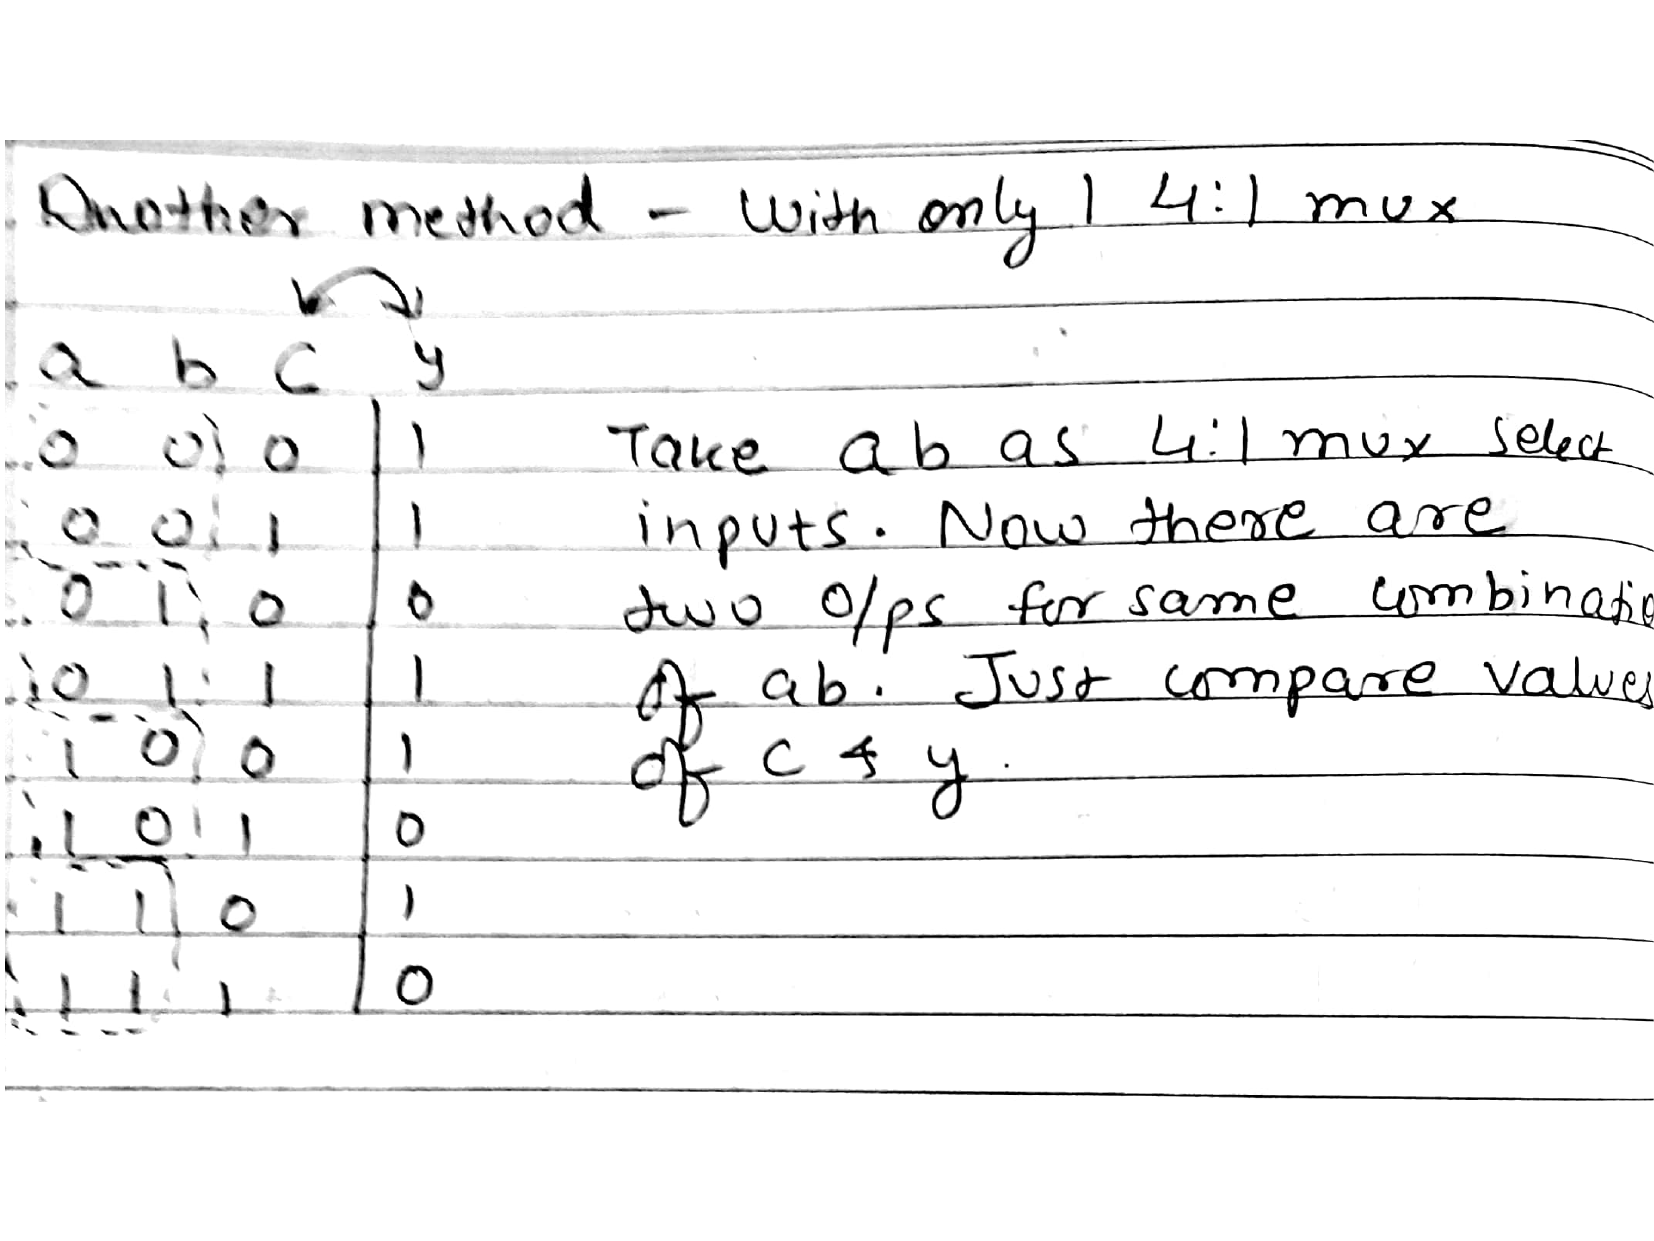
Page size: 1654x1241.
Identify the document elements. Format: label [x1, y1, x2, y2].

picture [4, 139, 1654, 1102]
